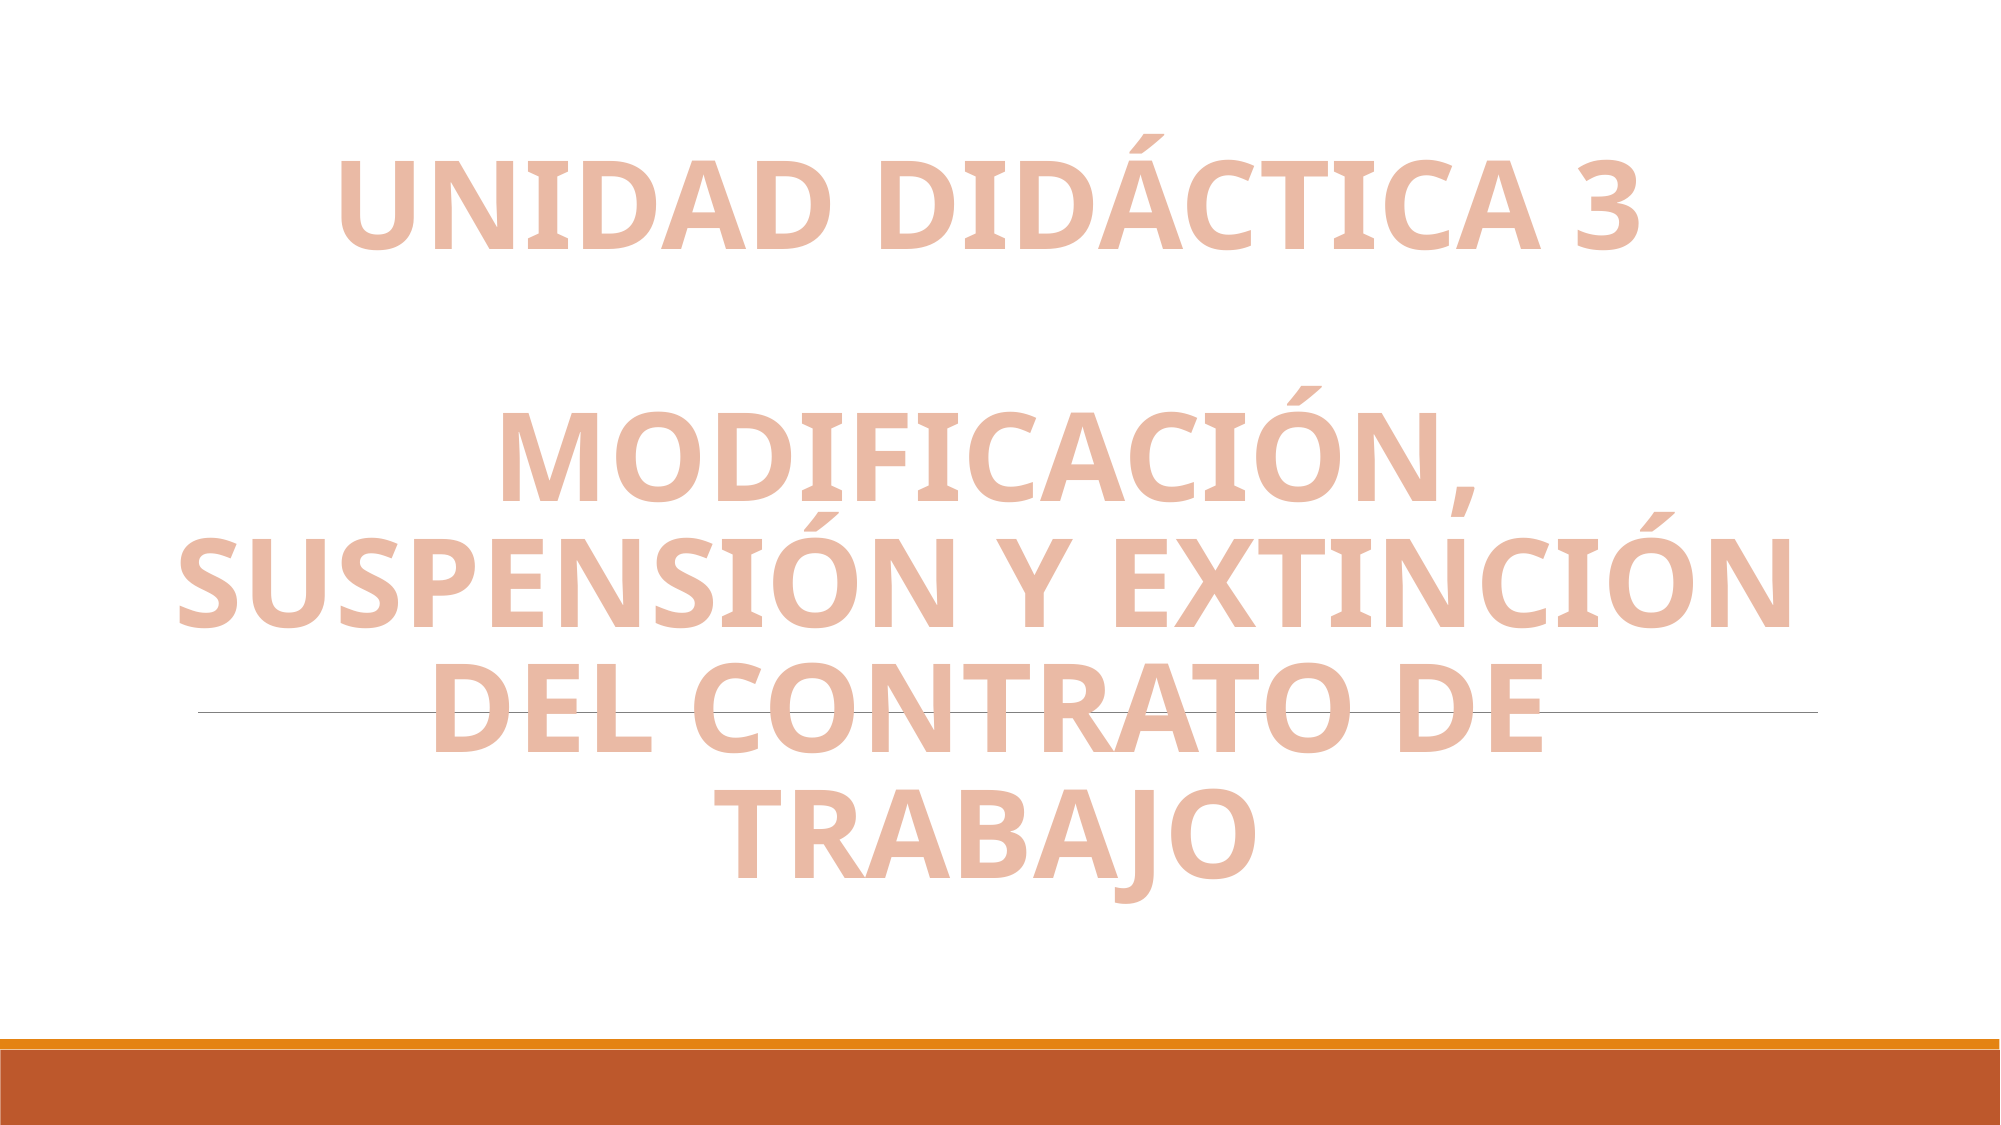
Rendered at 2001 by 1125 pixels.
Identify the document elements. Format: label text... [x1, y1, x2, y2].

title UNIDAD DIDÁCTICA 3 MODIFICACIÓN, SUSPENSIÓN Y EXTINCIÓN DEL CONTRATO DE TRABAJO [131, 135, 1845, 912]
